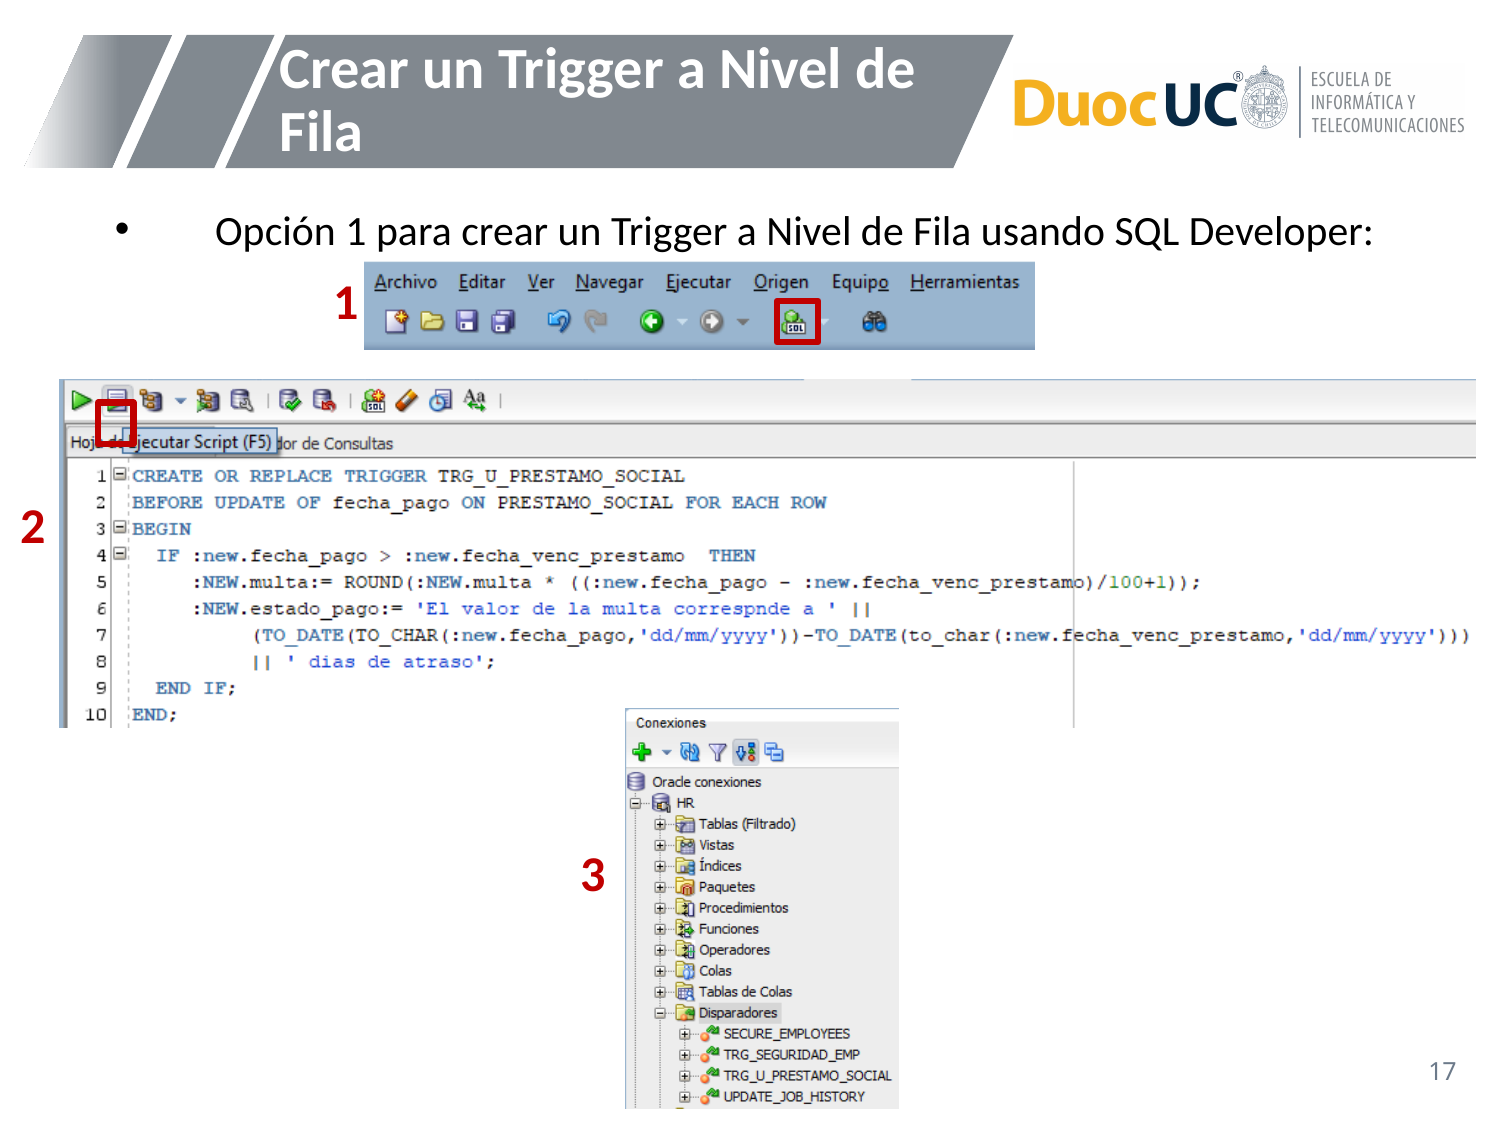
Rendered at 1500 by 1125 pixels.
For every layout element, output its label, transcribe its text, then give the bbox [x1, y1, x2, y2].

text_box 2 [5, 486, 53, 577]
text_box Opción 1 para crear un Trigger a Nivel de Fila usando SQL Developer: [100, 206, 1428, 274]
picture [1013, 63, 1465, 140]
picture [364, 259, 1036, 351]
picture [58, 378, 1477, 1109]
title Crear un Trigger a Nivel de Fila [264, 34, 969, 169]
text_box 1 [318, 261, 359, 353]
text_box 3 [565, 833, 617, 924]
